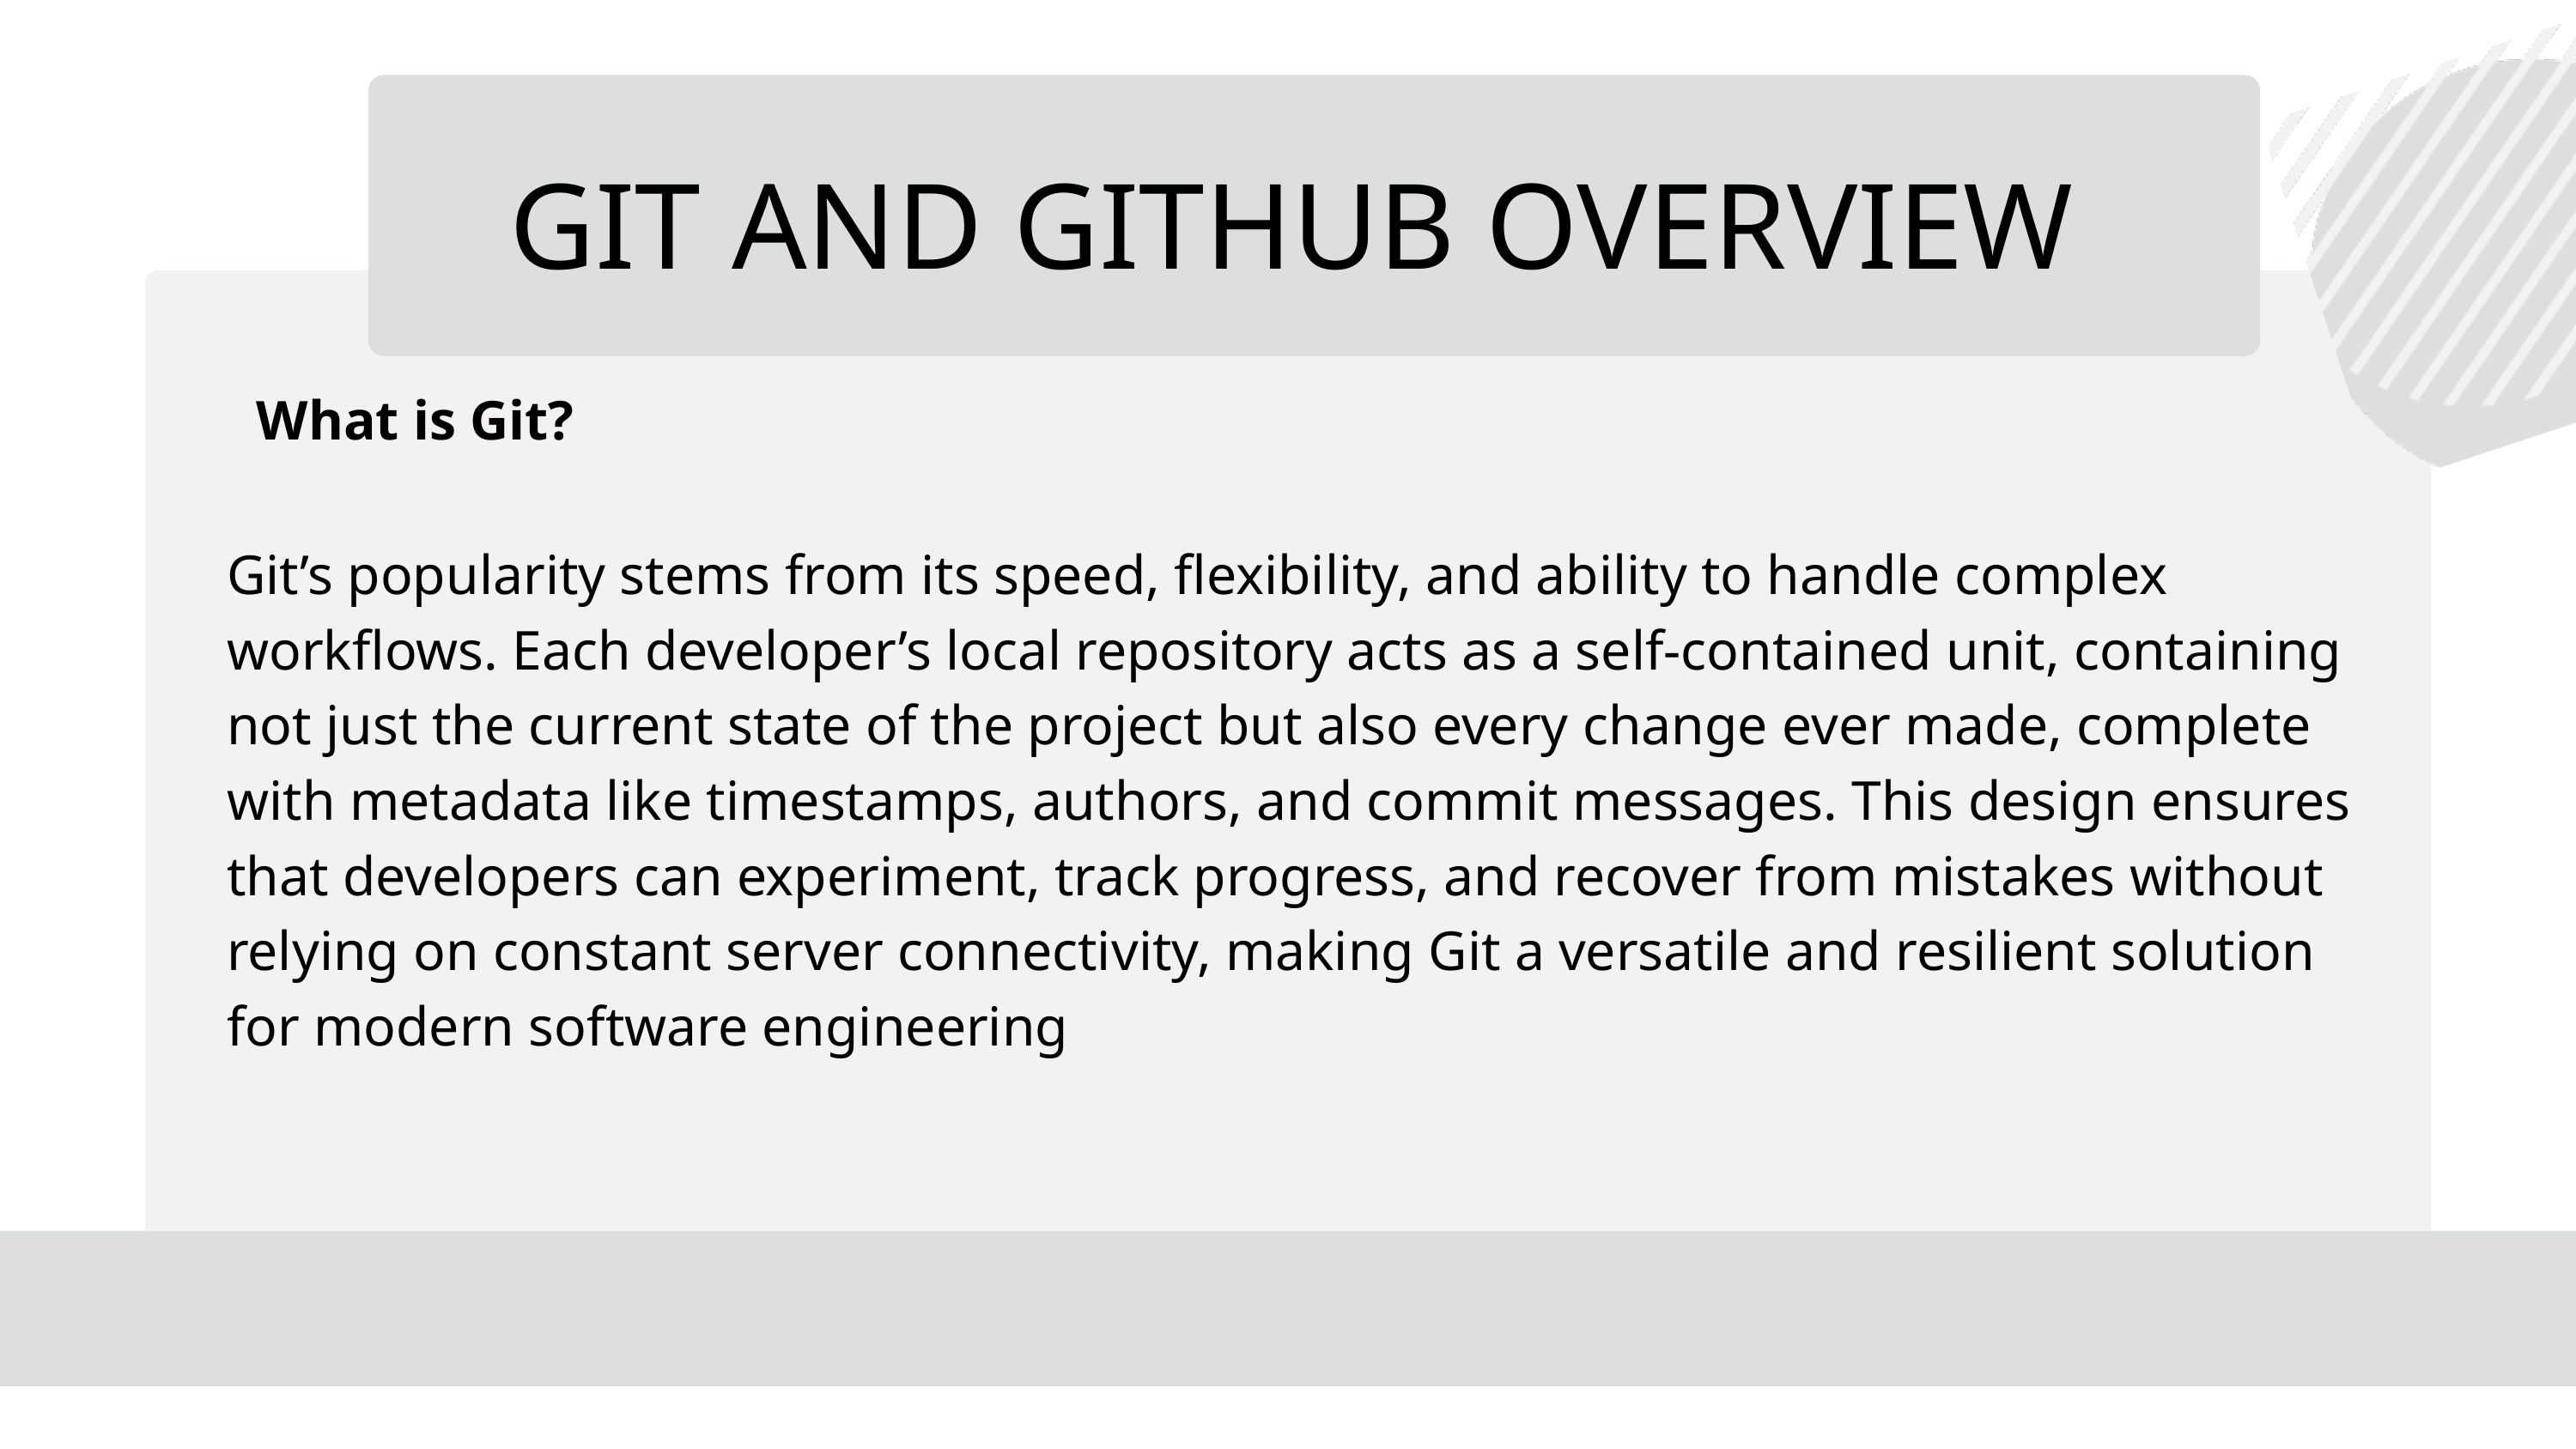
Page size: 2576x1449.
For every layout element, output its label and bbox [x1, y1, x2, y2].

text_box [0, 1230, 2576, 1387]
text_box [2267, 18, 2576, 469]
text_box [144, 270, 2432, 1228]
text_box [368, 75, 2261, 357]
